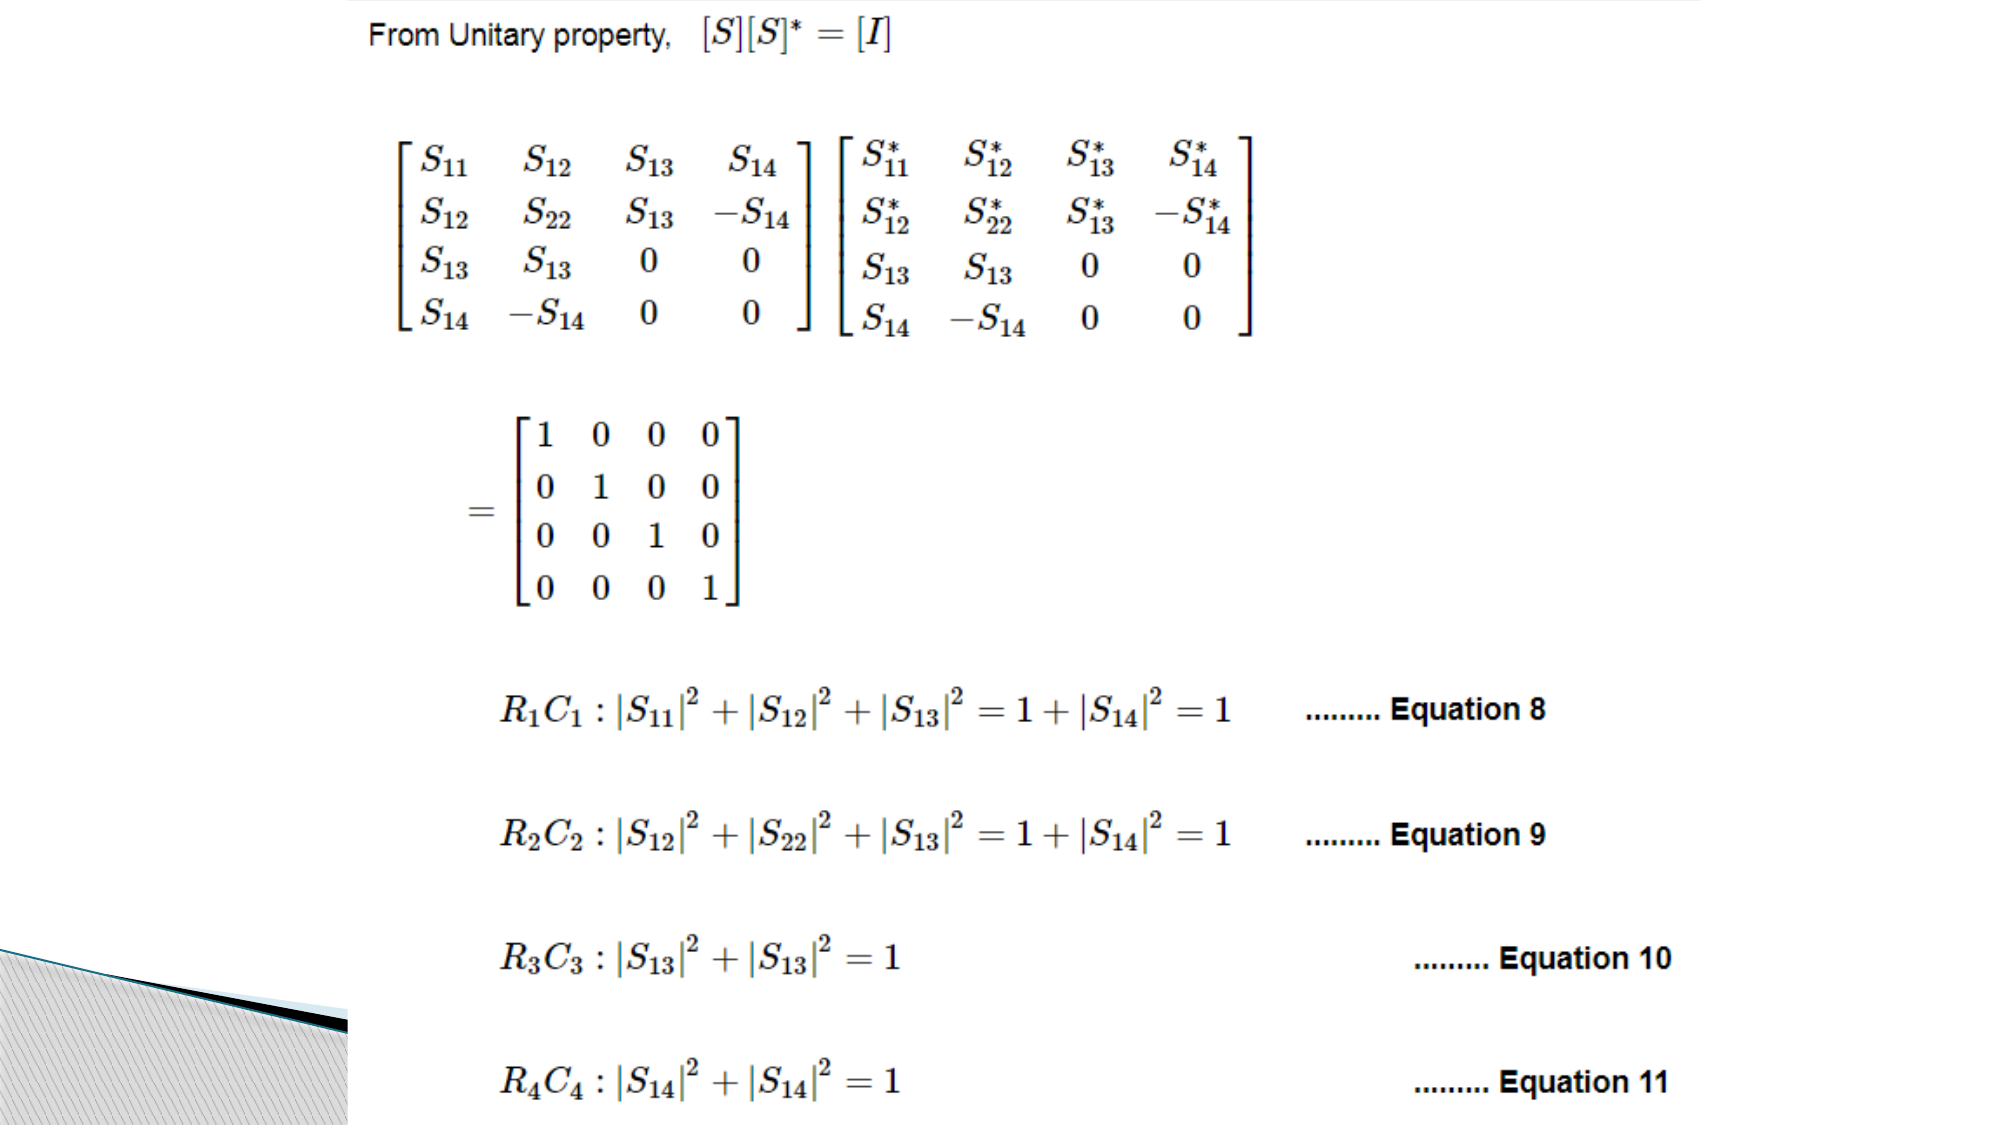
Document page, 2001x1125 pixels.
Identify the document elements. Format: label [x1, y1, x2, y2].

picture [347, 0, 1701, 1125]
